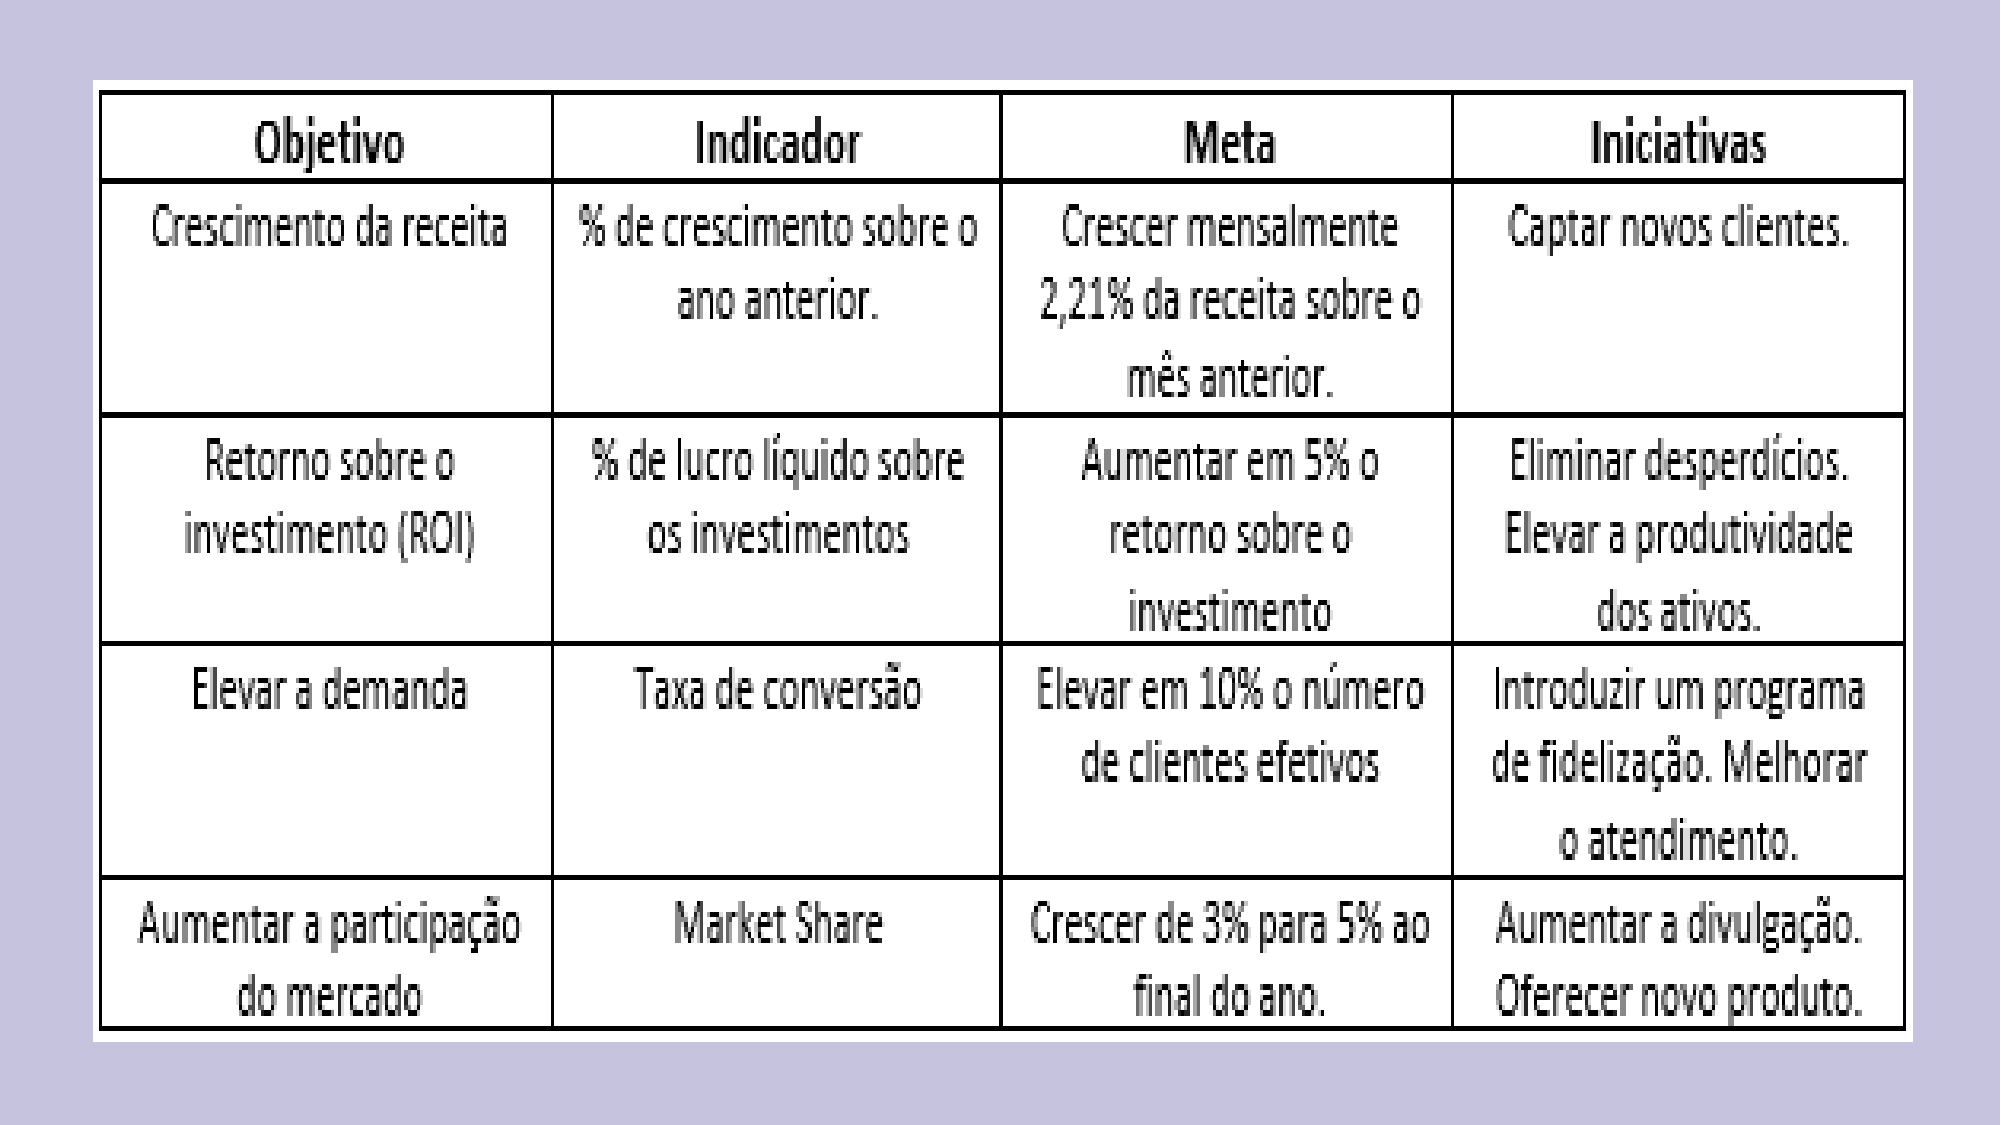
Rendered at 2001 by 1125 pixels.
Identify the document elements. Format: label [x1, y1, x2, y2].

picture [93, 80, 1914, 1042]
